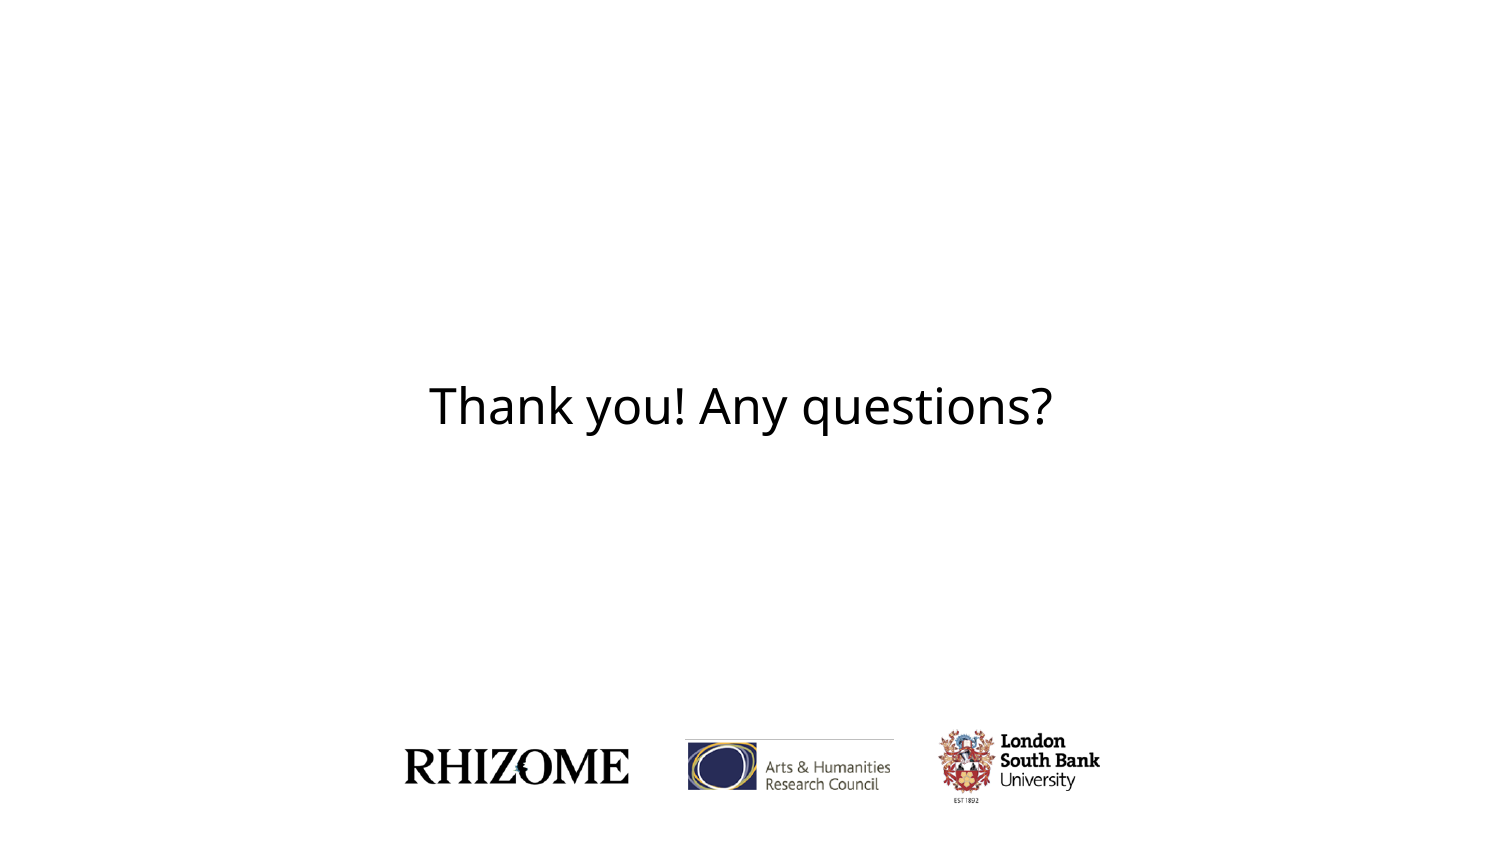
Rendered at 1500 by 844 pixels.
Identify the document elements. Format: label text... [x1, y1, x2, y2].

text_box Thank you! Any questions? [270, 359, 1213, 442]
picture [400, 723, 1100, 810]
